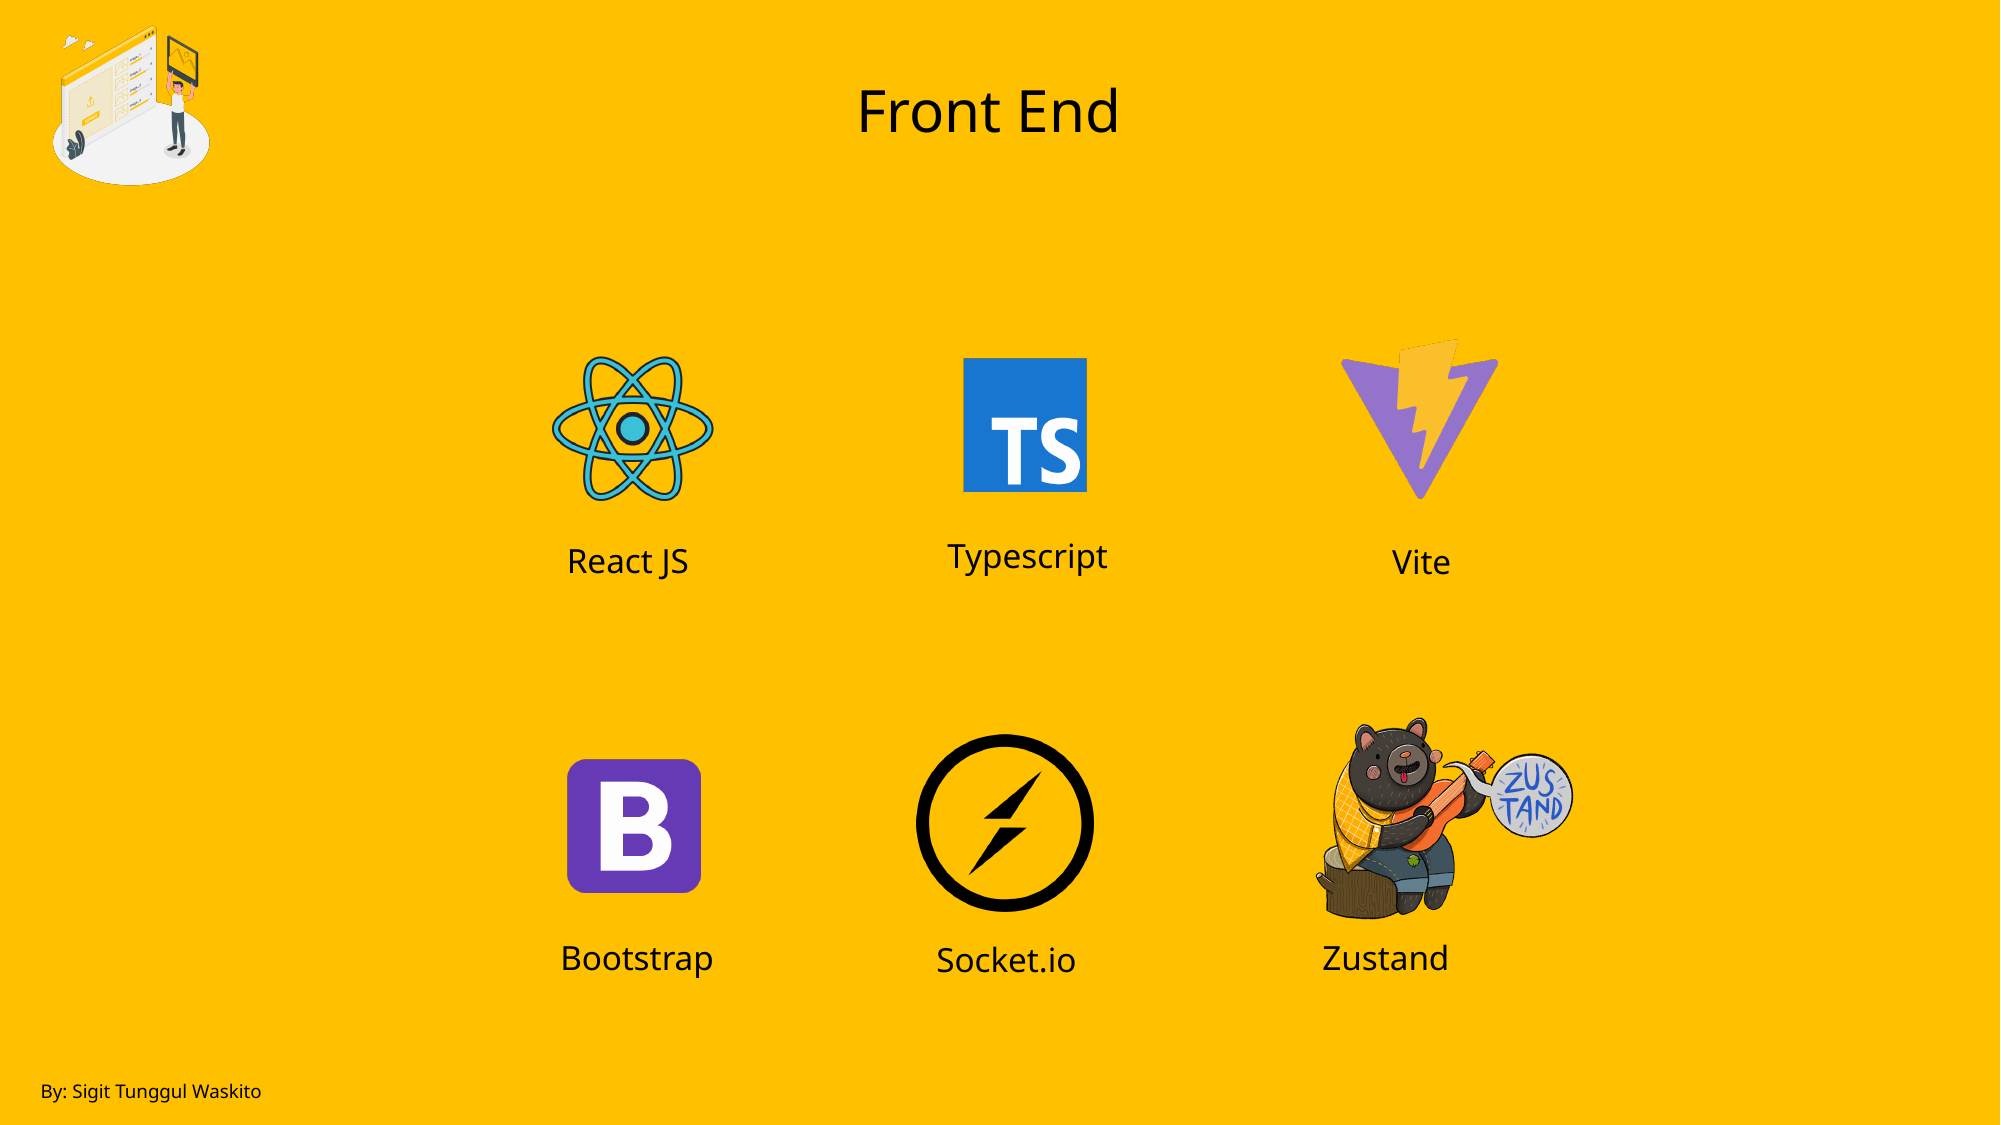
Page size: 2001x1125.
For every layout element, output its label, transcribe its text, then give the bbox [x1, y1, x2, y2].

text_box Front End [841, 66, 2000, 152]
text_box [528, 325, 855, 589]
text_box Socket.io [921, 932, 1201, 987]
picture [42, 14, 221, 192]
picture [1331, 328, 1509, 506]
text_box Bootstrap [545, 929, 825, 985]
picture [1234, 705, 1629, 936]
text_box Vite [1377, 533, 1568, 589]
text_box Zustand [1307, 936, 1587, 985]
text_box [932, 336, 1212, 584]
text_box By: Sigit Tunggul Waskito [25, 1072, 277, 1110]
picture [916, 734, 1094, 912]
picture [545, 737, 723, 915]
